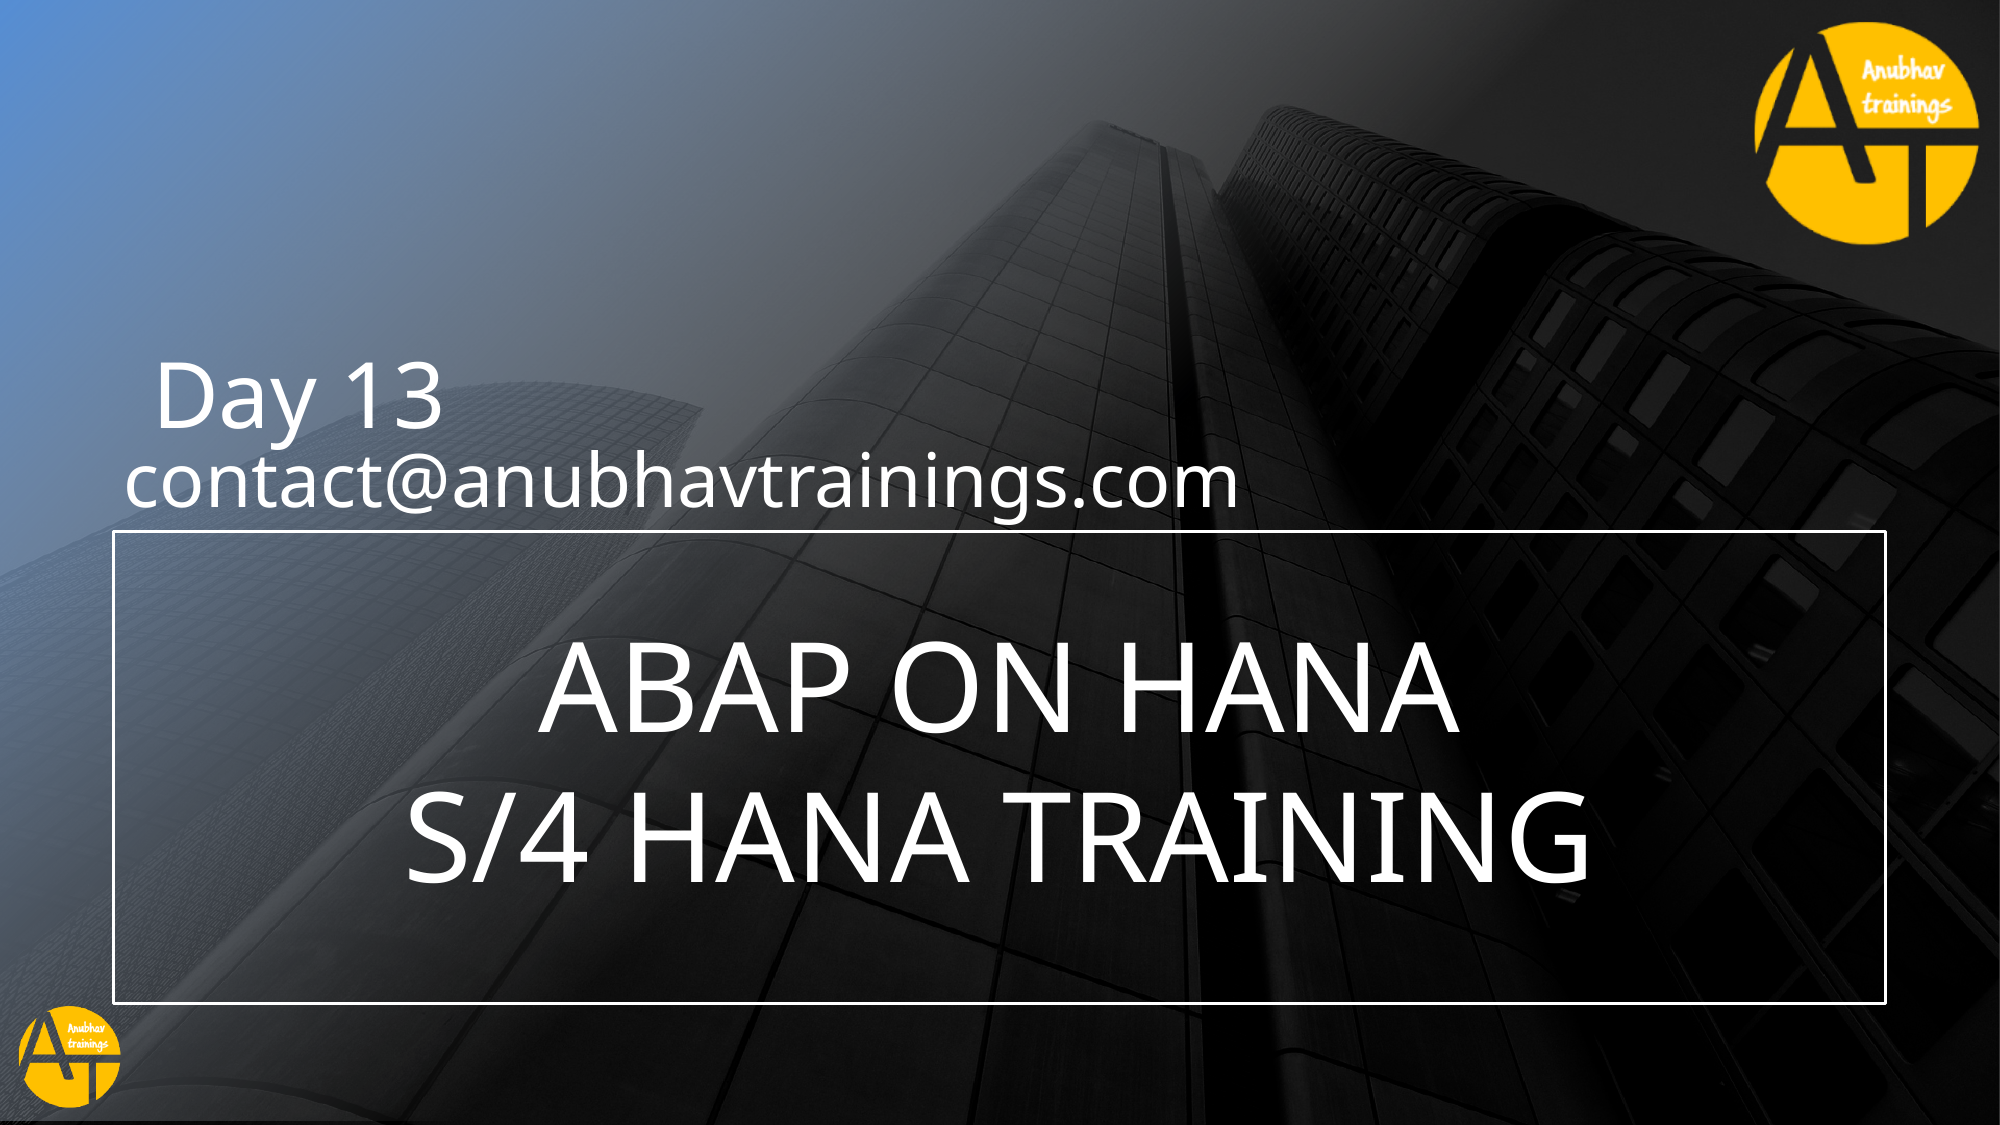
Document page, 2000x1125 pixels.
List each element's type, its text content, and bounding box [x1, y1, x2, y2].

picture [7, 999, 126, 1116]
picture [1731, 6, 1993, 265]
text_box contact@anubhavtrainings.com [109, 425, 1346, 530]
text_box Day 13 [137, 329, 823, 455]
text_box [112, 529, 1888, 1006]
text_box [0, 0, 2000, 1122]
